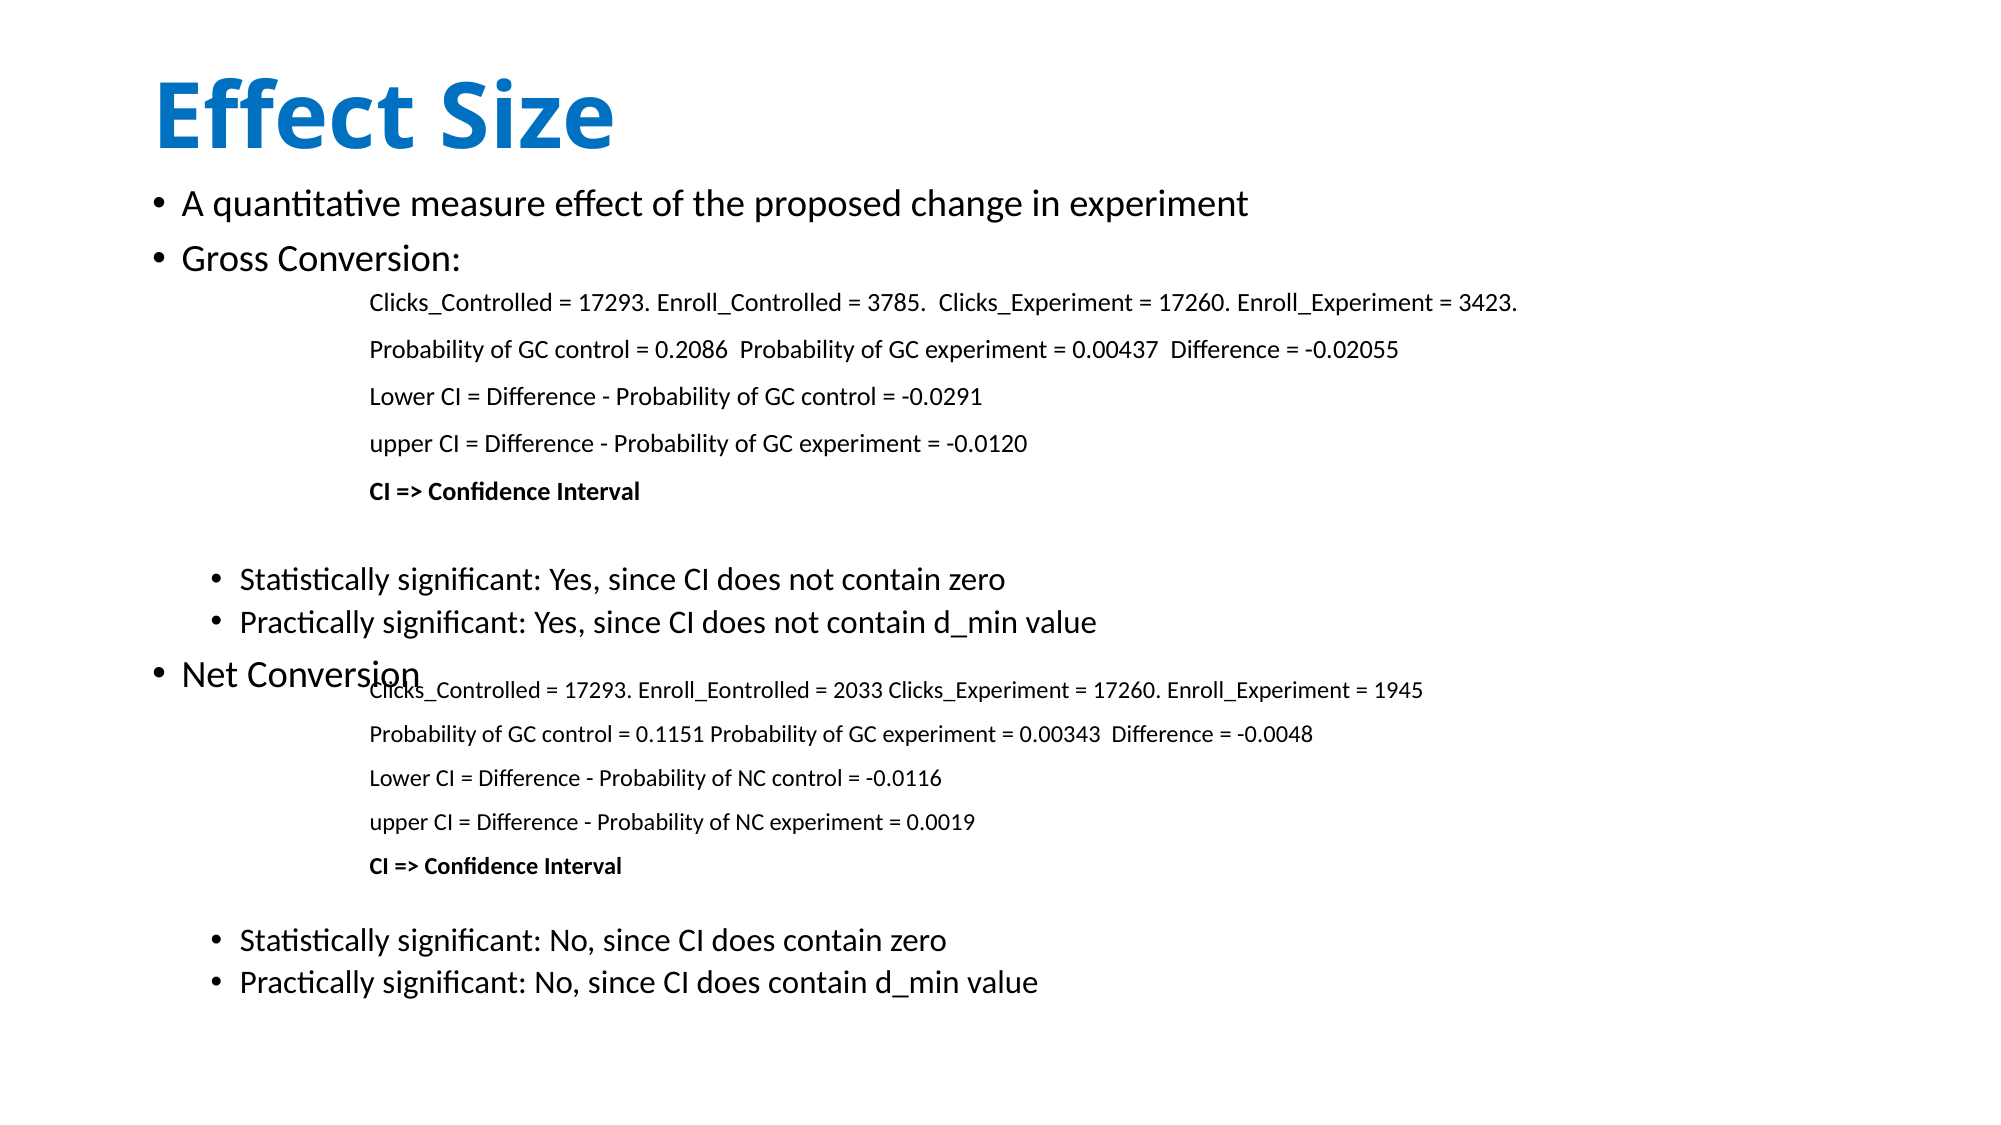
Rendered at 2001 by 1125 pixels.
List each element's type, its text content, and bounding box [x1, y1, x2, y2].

text_box Effect Size [137, 62, 1863, 176]
text_box Clicks_Controlled = 17293. Enroll_Eontrolled = 2033 Clicks_Experiment = 17260. Enroll_Experiment = 1945 Probability of GC control = 0.1151 Probability of GC experiment = 0.00343 Difference = -0.0048 Lower CI = Difference - Probability of NC control = -0.0116 upper CI = Difference - Probability of NC experiment = 0.0019 CI => Confidence Interval [354, 670, 1703, 889]
text_box Clicks_Controlled = 17293. Enroll_Controlled = 3785. Clicks_Experiment = 17260. Enroll_Experiment = 3423. Probability of GC control = 0.2086 Probability of GC experiment = 0.00437 Difference = -0.02055 Lower CI = Difference - Probability of GC control = -0.0291 upper CI = Difference - Probability of GC experiment = -0.0120 CI => Confidence Interval [354, 281, 1646, 516]
list A quantitative measure effect of the proposed change in experiment Gross Conversion: Statistically significant: Yes, since CI does not contain zero Practically significant: Yes, since CI does not contain d_min value Net Conversion Statistically significant: No, since CI does contain zero Practically significant: No, since CI does contain d_min value [137, 176, 1863, 1014]
